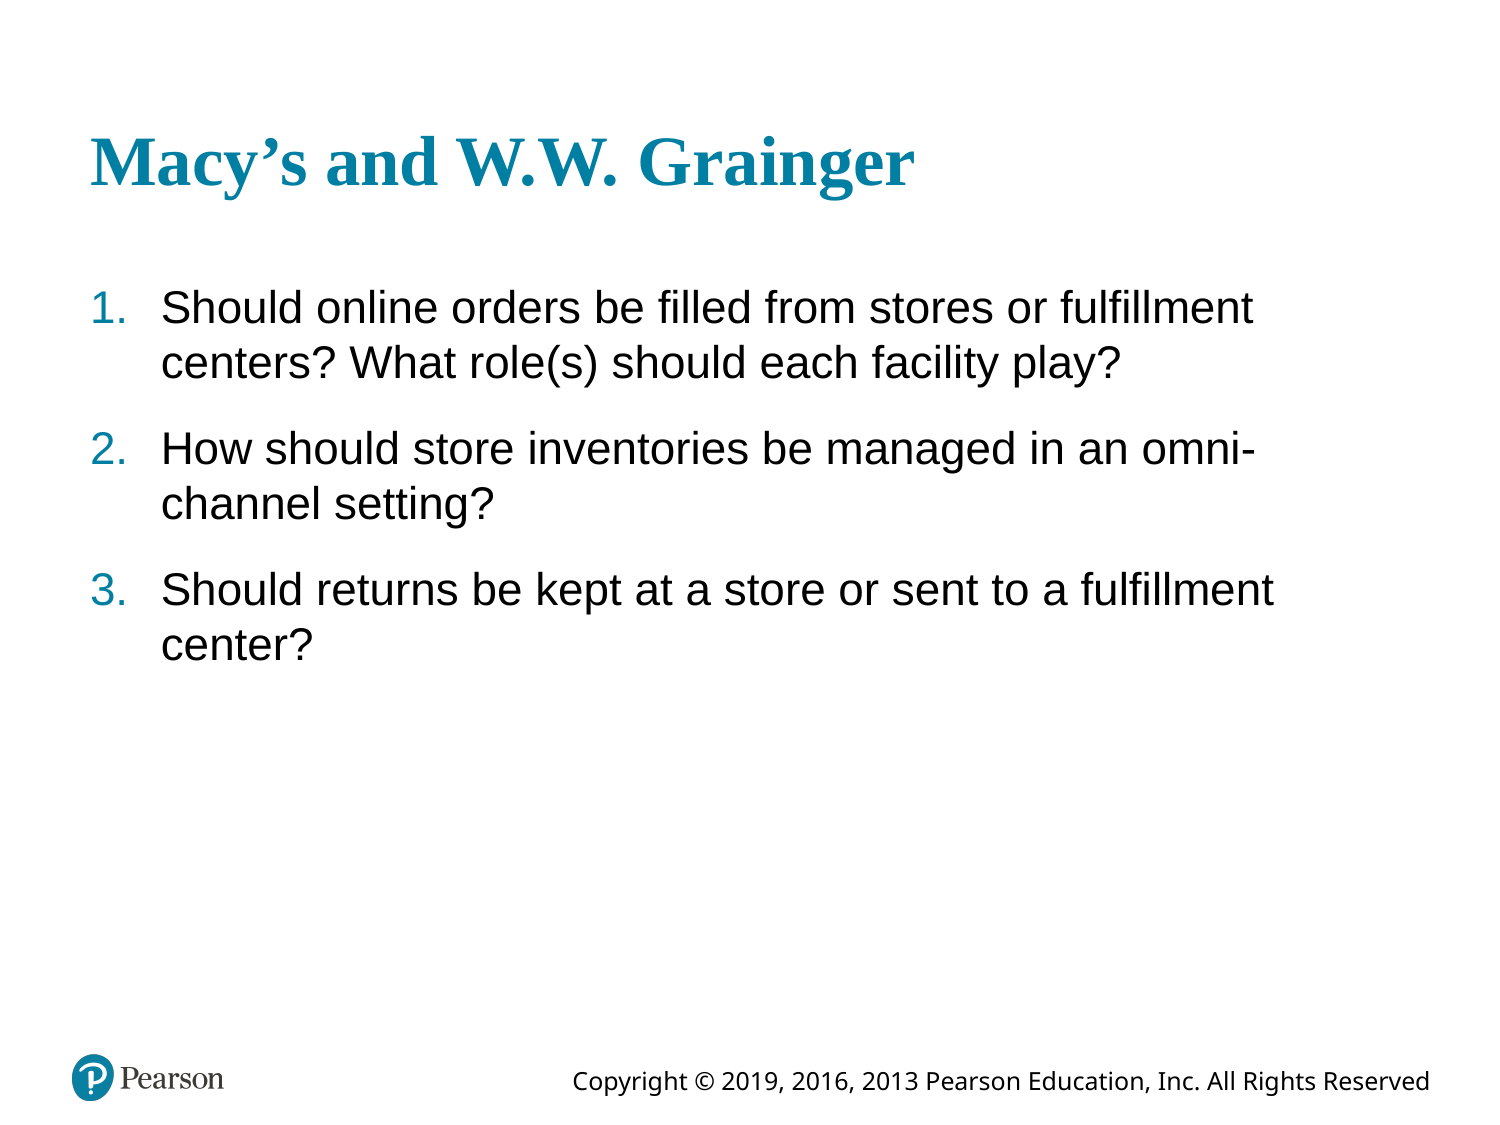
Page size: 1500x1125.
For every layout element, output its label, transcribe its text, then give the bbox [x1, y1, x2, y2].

picture [72, 1087, 83, 1101]
picture [72, 1054, 88, 1070]
picture [80, 1063, 106, 1088]
title Macy’s and W.W. Grainger [75, 0, 1425, 216]
list Should online orders be filled from stores or fulfillment centers? What role(s) should each facility play? How should store inventories be managed in an omni-channel setting? Should returns be kept at a store or sent to a fulfillment center? [75, 262, 1425, 1005]
picture [98, 1054, 224, 1101]
